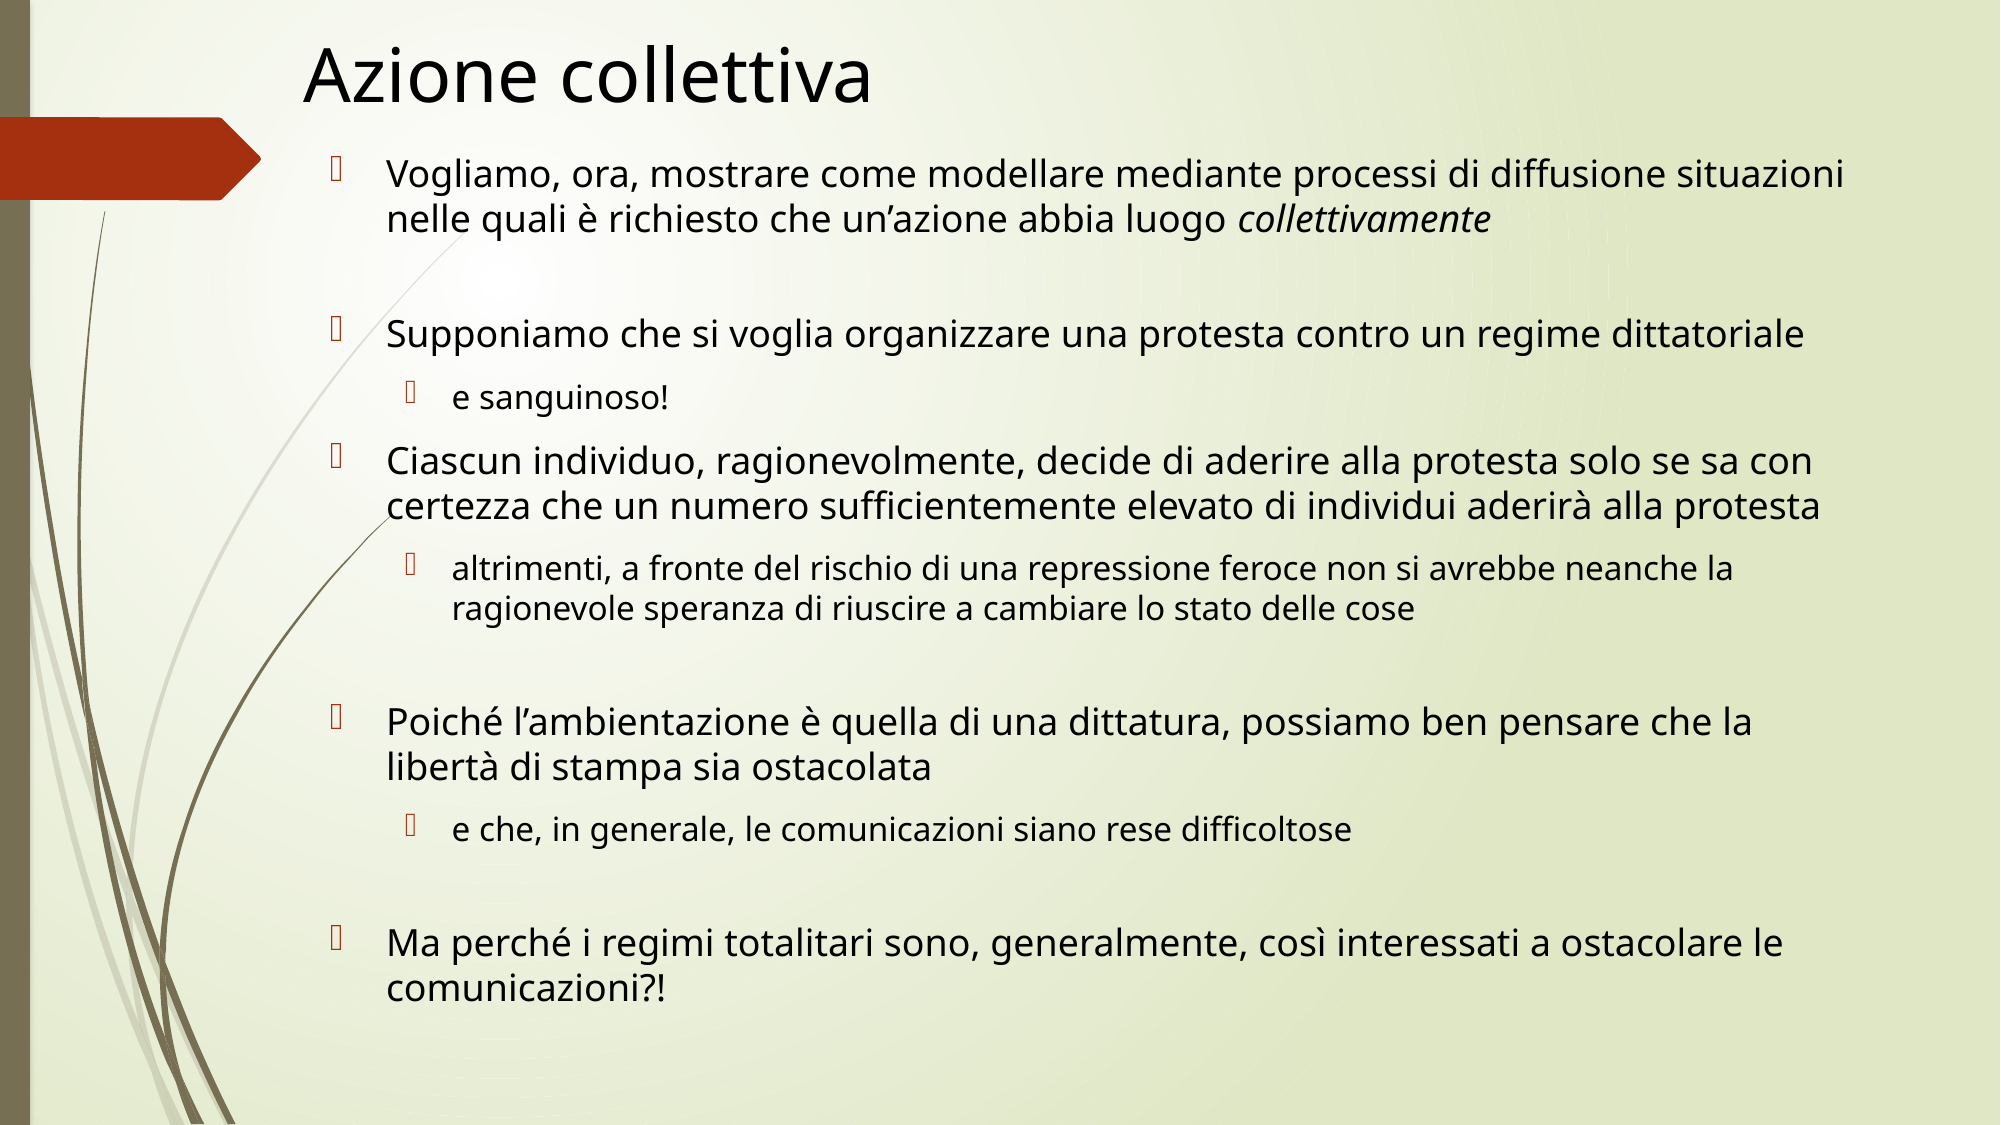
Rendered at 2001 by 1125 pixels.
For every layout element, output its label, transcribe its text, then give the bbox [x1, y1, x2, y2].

title Azione collettiva [288, 19, 1751, 172]
list Vogliamo, ora, mostrare come modellare mediante processi di diffusione situazioni nelle quali è richiesto che un’azione abbia luogo collettivamente Supponiamo che si voglia organizzare una protesta contro un regime dittatoriale e sanguinoso! Ciascun individuo, ragionevolmente, decide di aderire alla protesta solo se sa con certezza che un numero sufficientemente elevato di individui aderirà alla protesta altrimenti, a fronte del rischio di una repressione feroce non si avrebbe neanche la ragionevole speranza di riuscire a cambiare lo stato delle cose Poiché l’ambientazione è quella di una dittatura, possiamo ben pensare che la libertà di stampa sia ostacolata e che, in generale, le comunicazioni siano rese difficoltose Ma perché i regimi totalitari sono, generalmente, così interessati a ostacolare le comunicazioni?! [314, 142, 1890, 1052]
